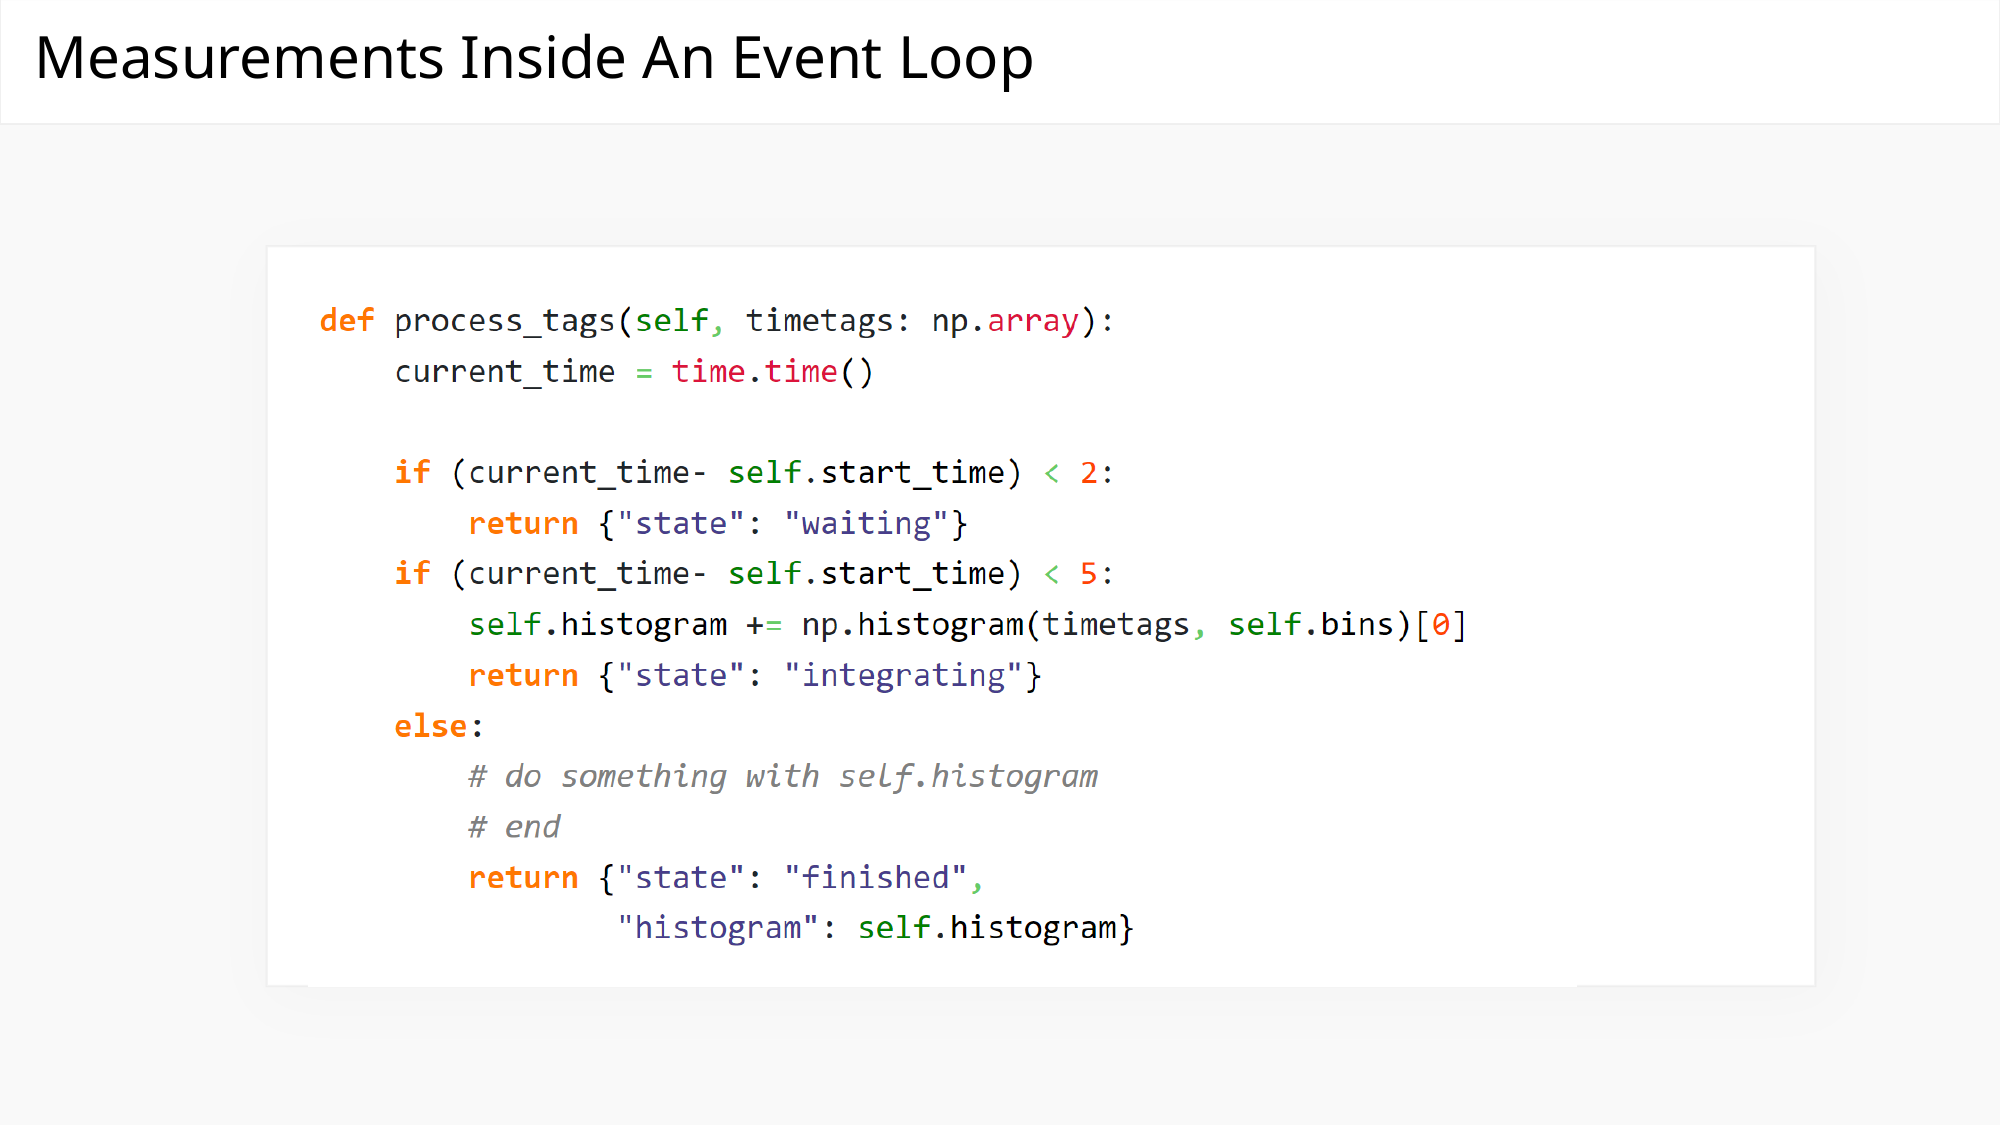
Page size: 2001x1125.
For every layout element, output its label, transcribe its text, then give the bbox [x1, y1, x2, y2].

text_box [0, 0, 2000, 125]
text_box [266, 245, 1816, 987]
title Measurements Inside An Event Loop [19, 0, 1745, 124]
picture [308, 288, 1577, 987]
